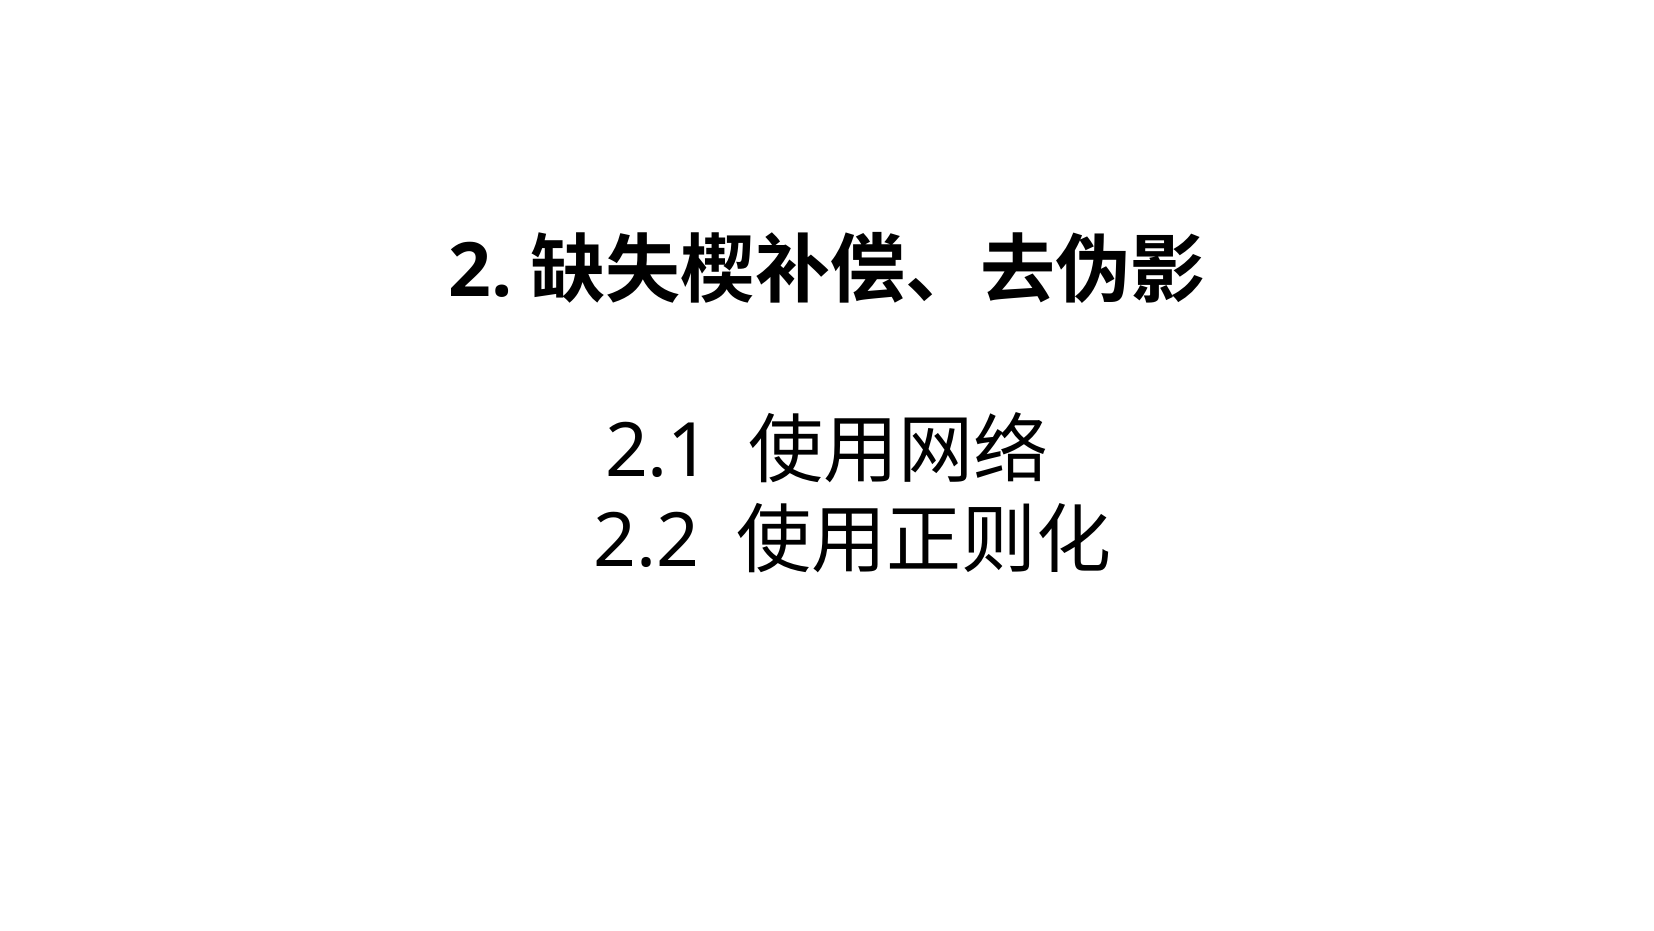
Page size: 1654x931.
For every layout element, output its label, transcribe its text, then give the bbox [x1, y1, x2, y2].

title 2.缺失楔补偿、去伪影 2.1 使用网络 2.2 使用正则化 [82, 176, 1571, 626]
